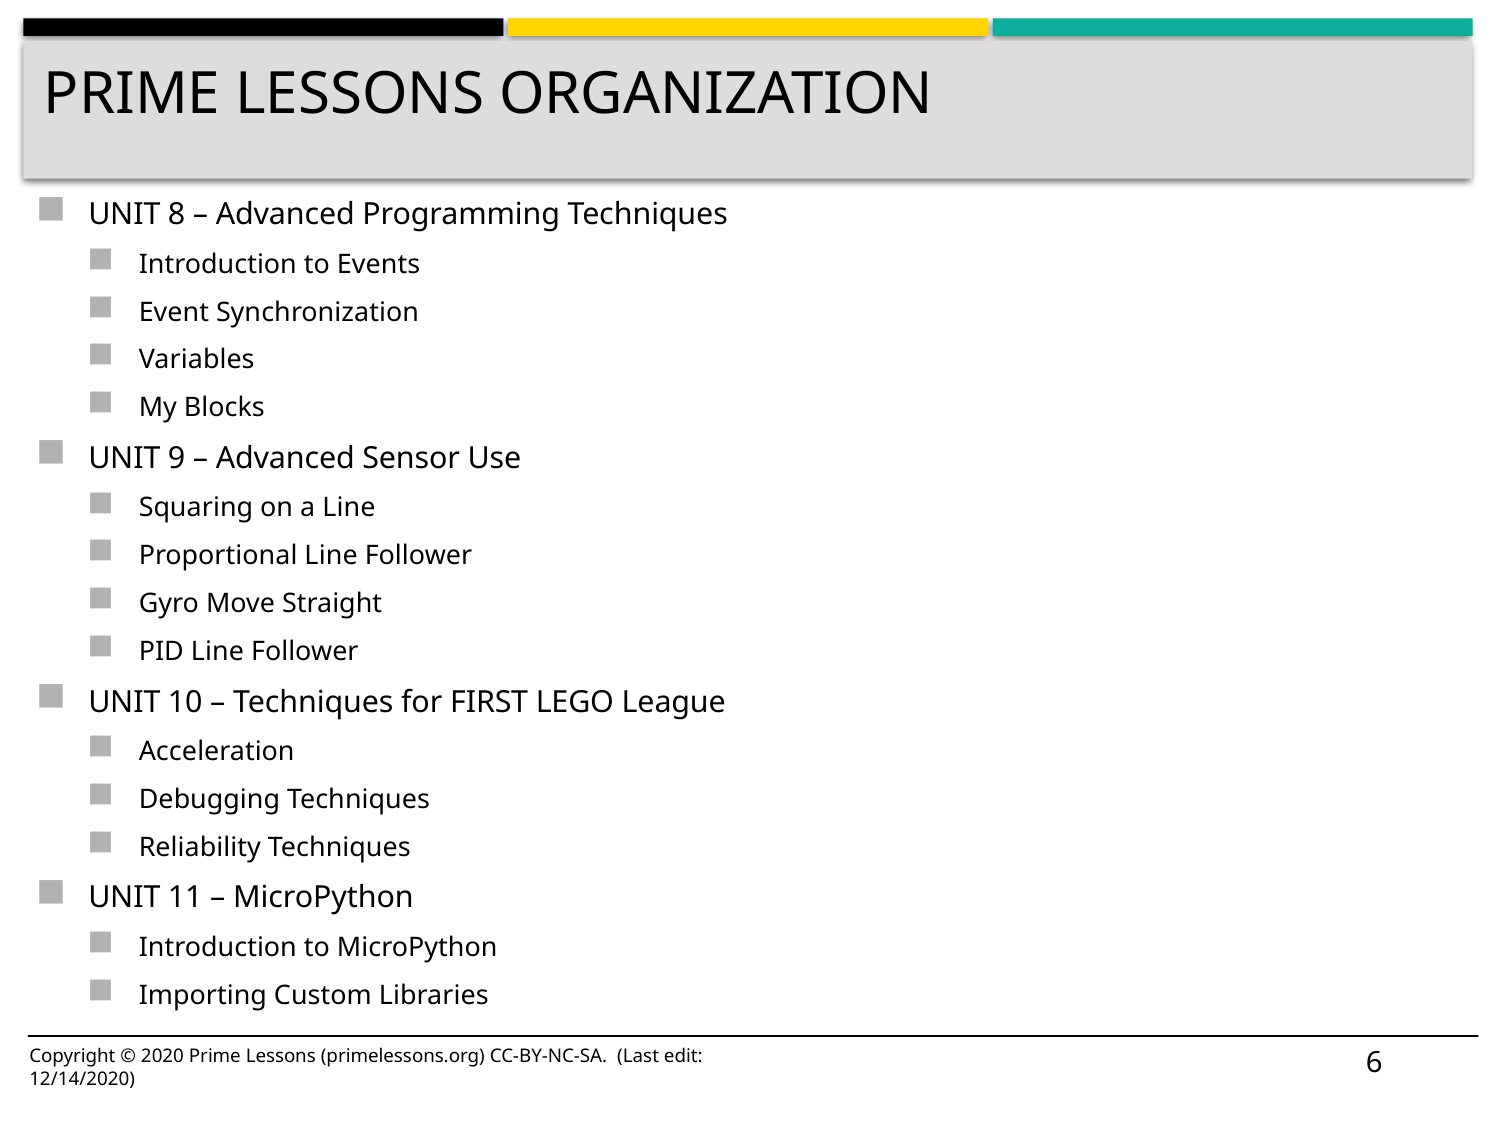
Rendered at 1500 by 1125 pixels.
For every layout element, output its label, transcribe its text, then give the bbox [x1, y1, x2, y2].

slide_number 6 [1351, 1036, 1478, 1097]
list UNIT 8 – Advanced Programming Techniques Introduction to Events Event Synchronization Variables My Blocks UNIT 9 – Advanced Sensor Use Squaring on a Line Proportional Line Follower Gyro Move Straight PID Line Follower UNIT 10 – Techniques for FIRST LEGO League Acceleration Debugging Techniques Reliability Techniques UNIT 11 – MicroPython Introduction to MicroPython Importing Custom Libraries [25, 187, 1475, 1021]
footer Copyright © 2020 Prime Lessons (primelessons.org) CC-BY-NC-SA. (Last edit: 12/14/2020) [14, 1036, 814, 1097]
title PRIME lessons ORGANIZATION [28, 48, 1464, 172]
